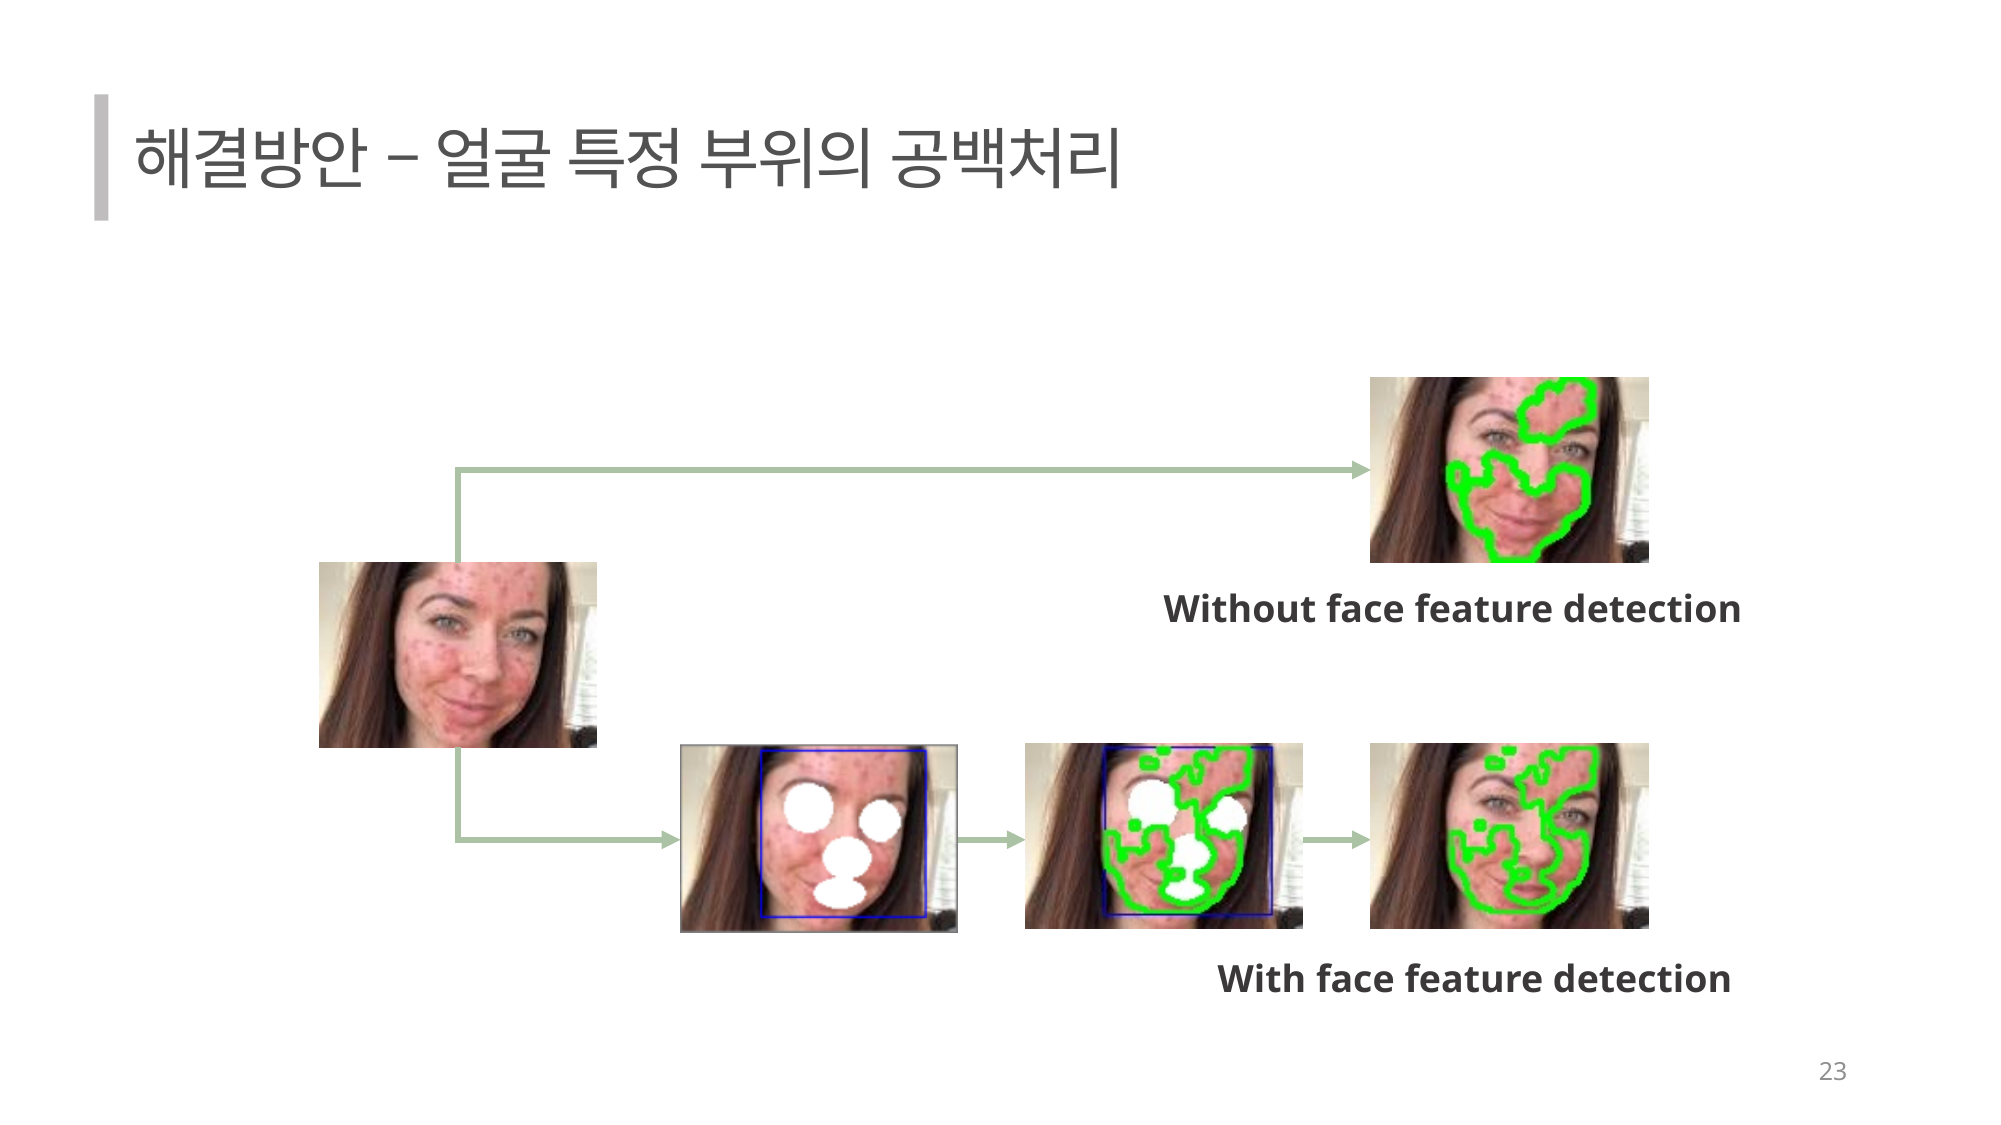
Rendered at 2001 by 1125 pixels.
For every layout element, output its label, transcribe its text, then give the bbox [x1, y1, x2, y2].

picture [1025, 743, 1303, 929]
picture [319, 562, 597, 748]
picture [1370, 743, 1649, 929]
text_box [868, 59, 961, 973]
text_box 해결방안 – 얼굴 특정 부위의 공백처리 [118, 109, 868, 205]
slide_number 23 [1412, 1042, 1863, 1103]
picture [680, 743, 958, 933]
text_box [93, 93, 109, 222]
picture [1370, 377, 1649, 563]
text_box With face feature detection [1202, 948, 1748, 1008]
text_box 해결방안 – 얼굴 특정 부위의 공백처리 [961, 109, 1262, 205]
text_box Without face feature detection [1148, 578, 1758, 638]
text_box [522, 682, 616, 905]
